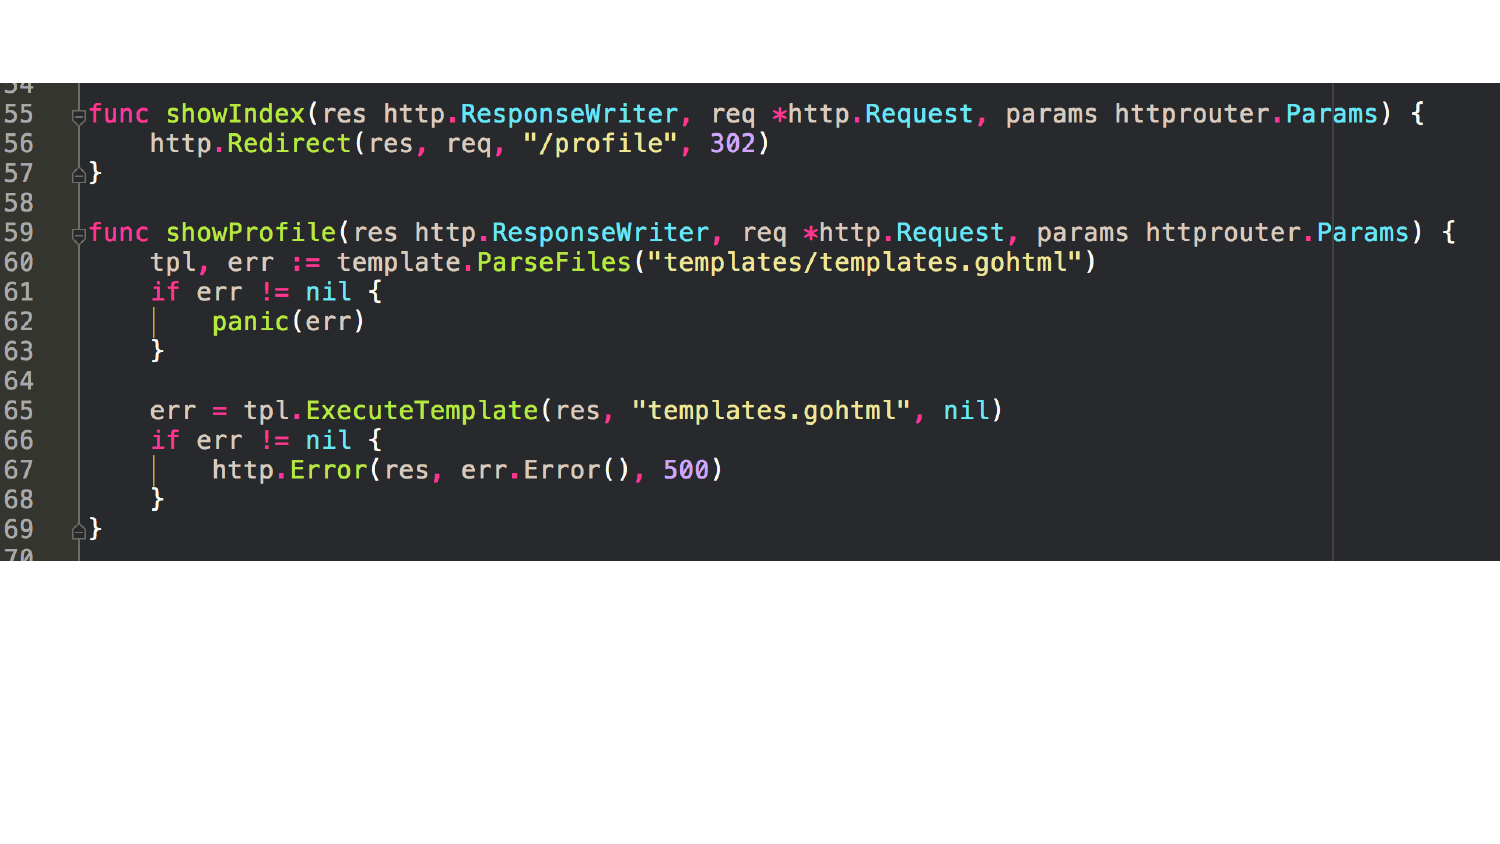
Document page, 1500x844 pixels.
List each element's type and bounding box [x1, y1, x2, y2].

picture [0, 83, 1500, 561]
